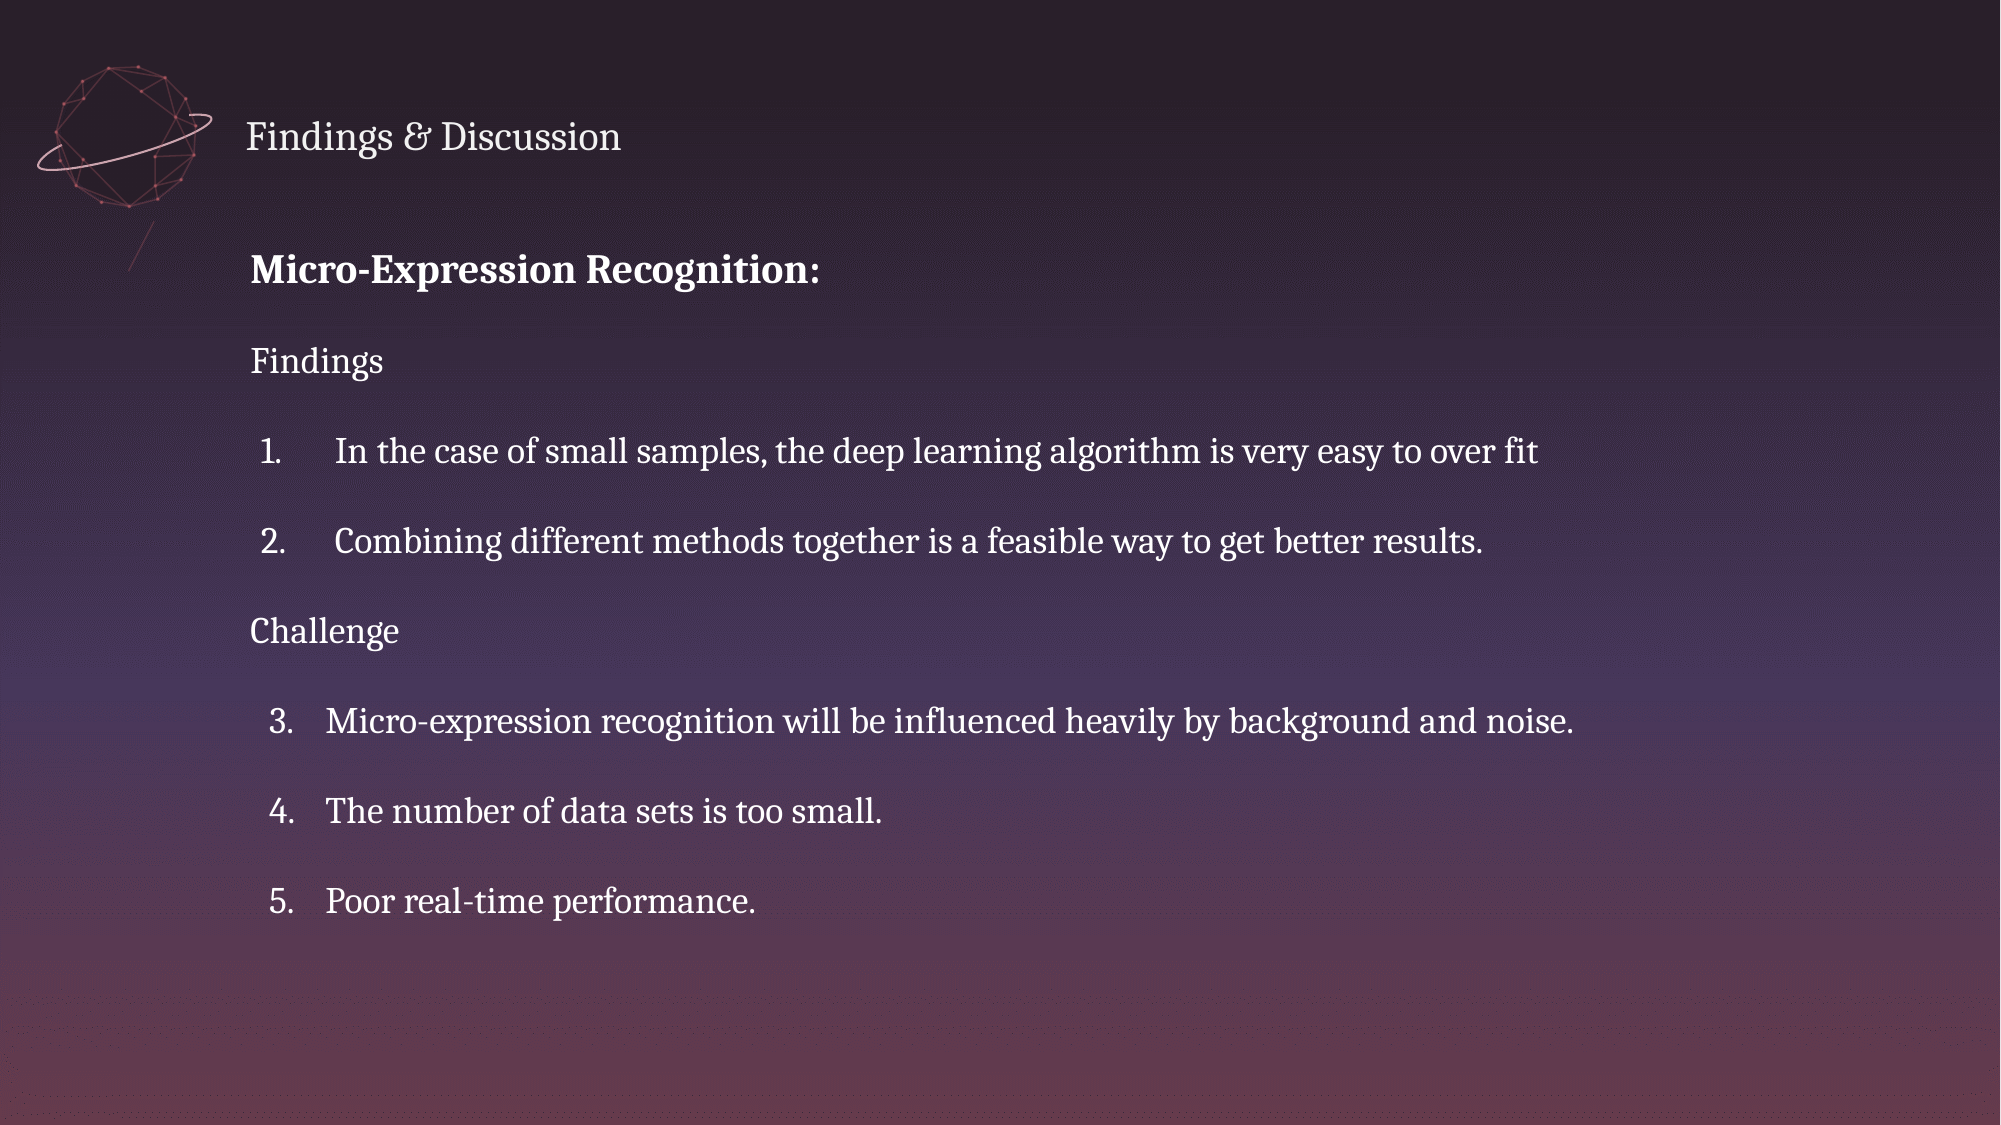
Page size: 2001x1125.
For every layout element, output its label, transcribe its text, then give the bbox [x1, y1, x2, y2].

text_box Micro-Expression Recognition: Findings In the case of small samples, the deep learning algorithm is very easy to over fit Combining different methods together is a feasible way to get better results. Challenge Micro-expression recognition will be influenced heavily by background and noise. The number of data sets is too small. Poor real-time performance. [235, 226, 1873, 982]
picture [0, 0, 2001, 1125]
text_box Findings & Discussion [252, 101, 828, 167]
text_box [29, 39, 248, 274]
